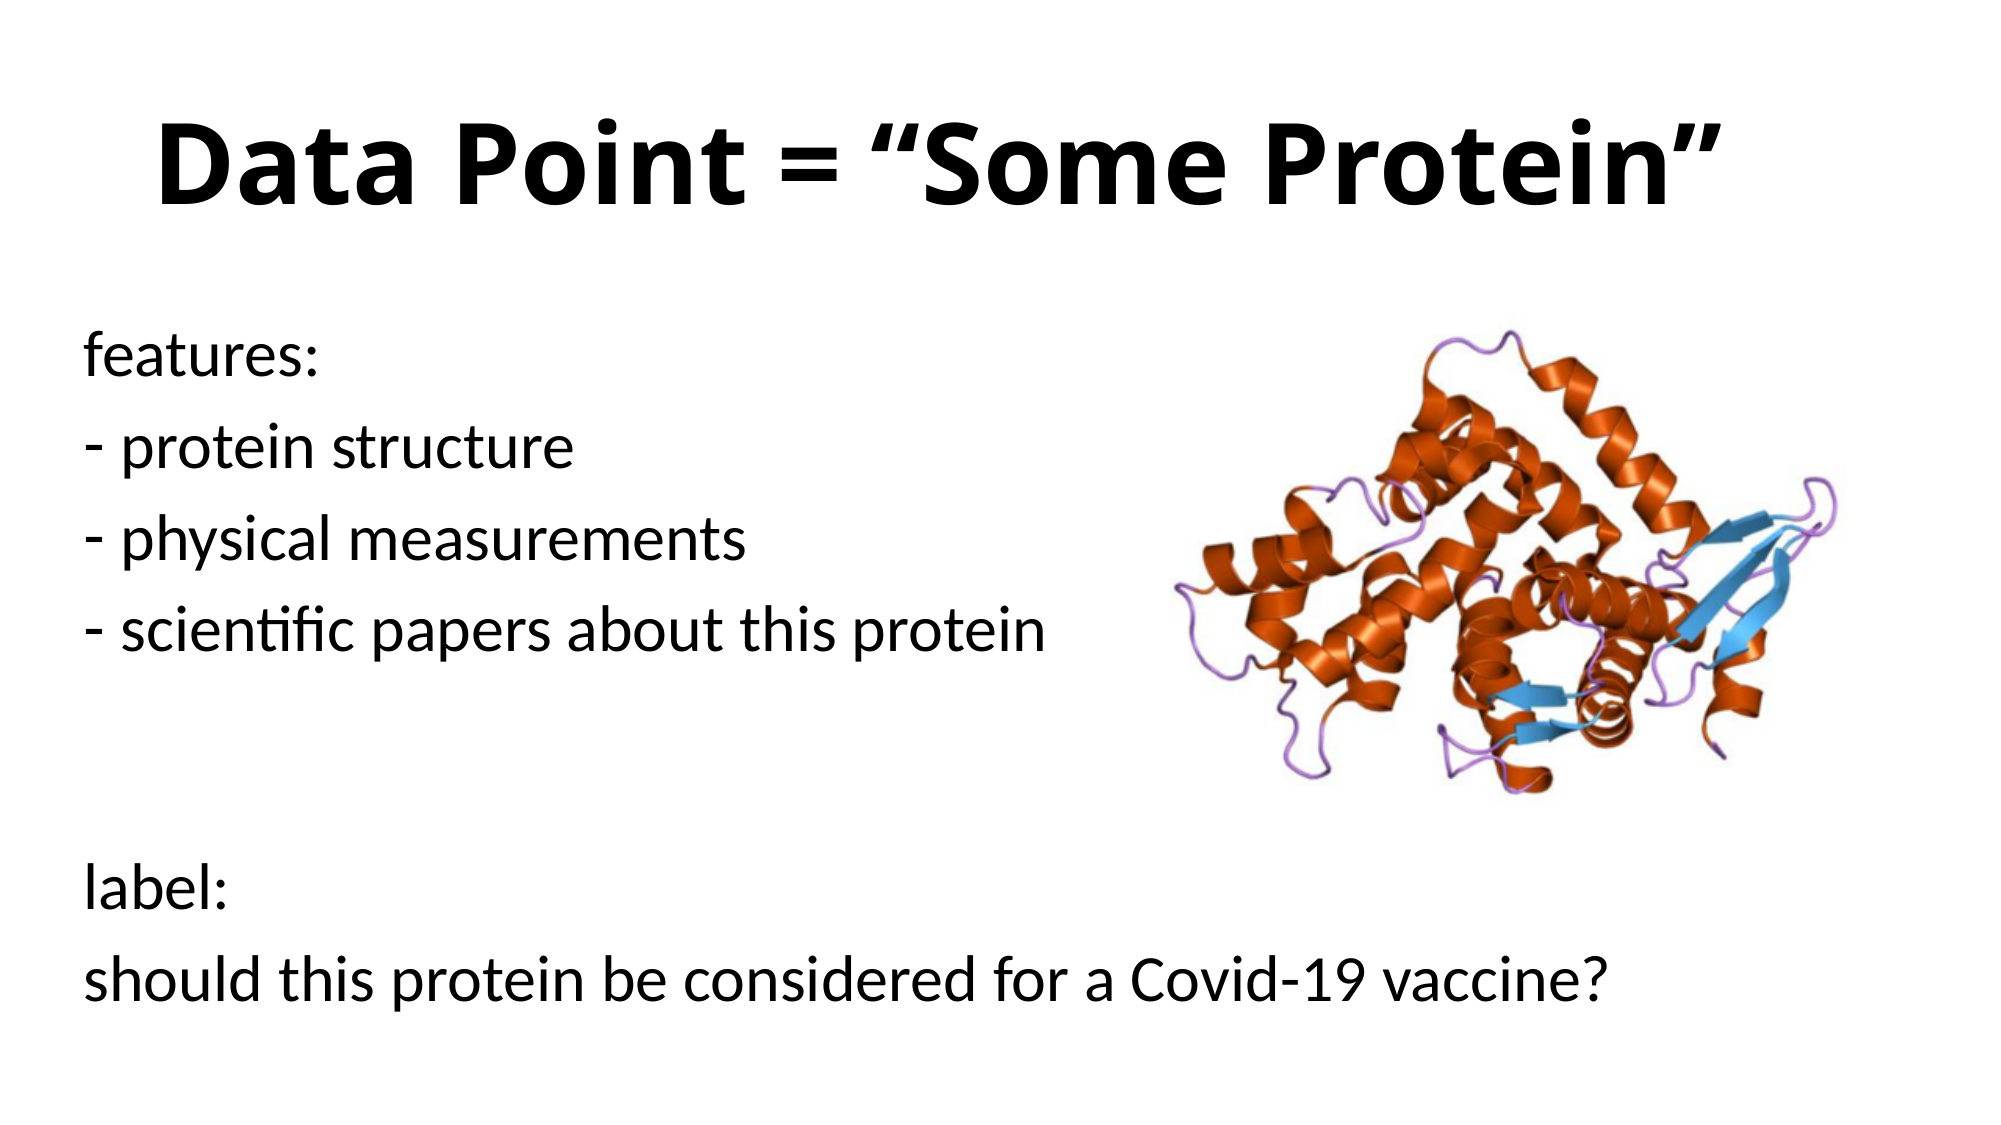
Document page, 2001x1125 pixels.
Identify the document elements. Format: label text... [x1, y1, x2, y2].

list features: protein structure physical measurements scientific papers about this protein label: should this protein be considered for a Covid-19 vaccine? [68, 311, 1794, 1026]
picture [1101, 277, 1863, 818]
title Data Point = “Some Protein” [137, 59, 1863, 278]
